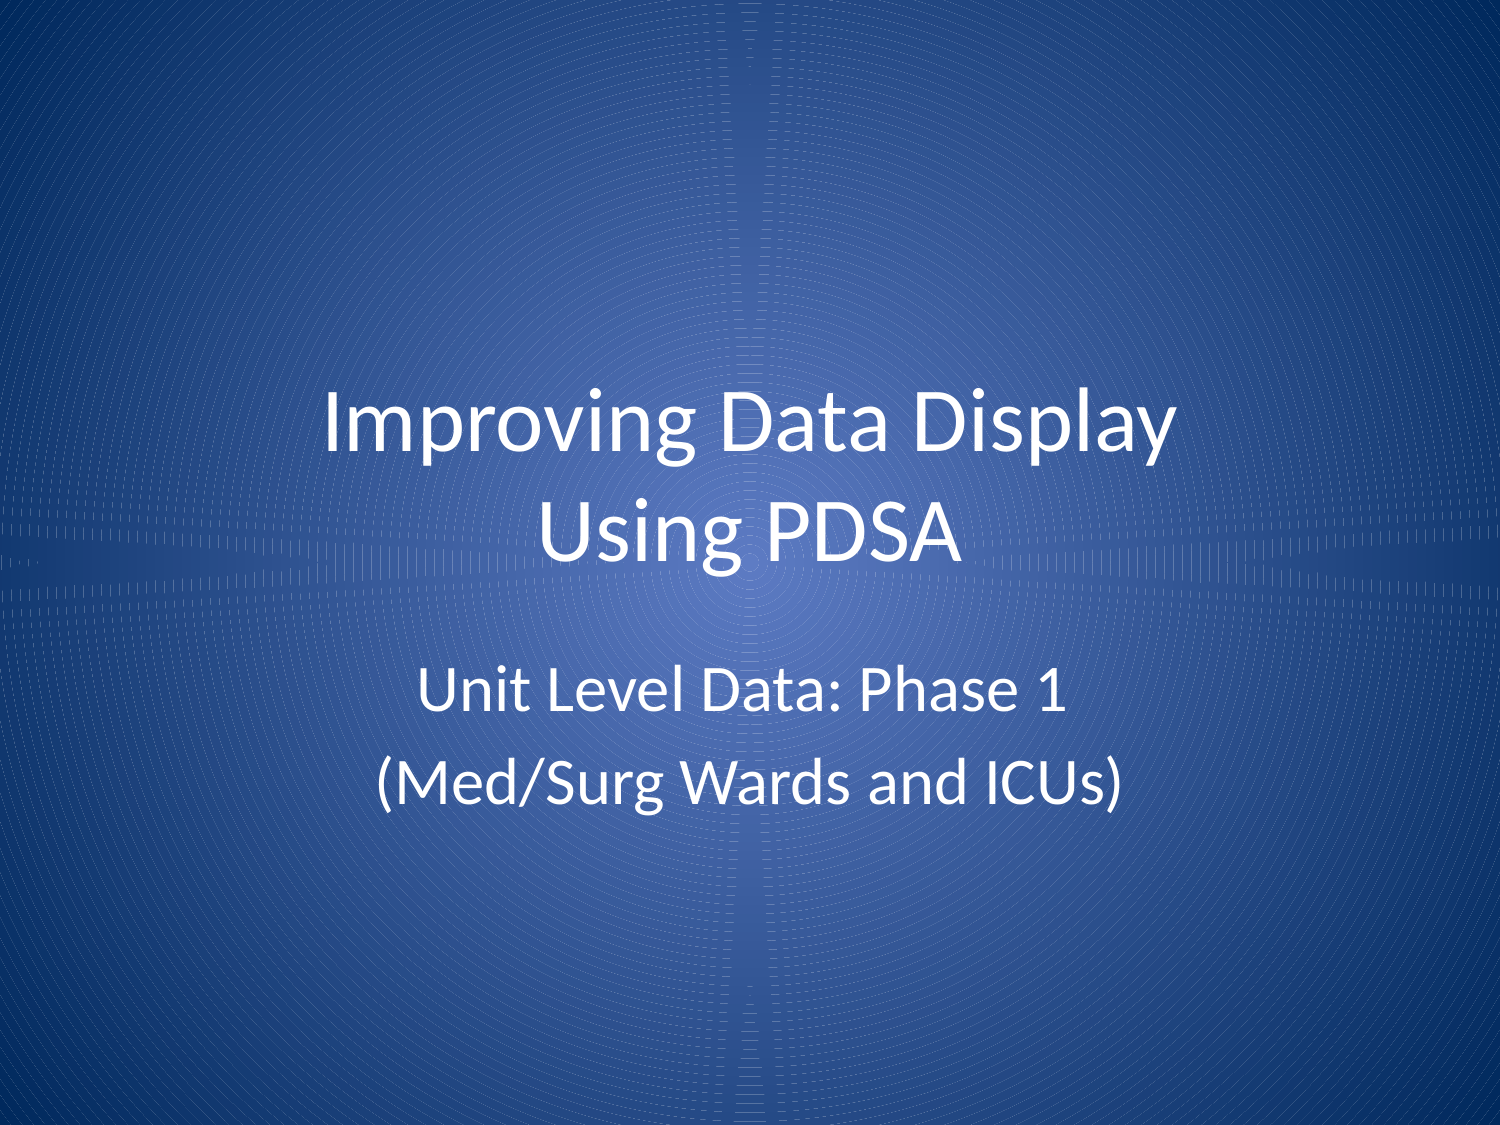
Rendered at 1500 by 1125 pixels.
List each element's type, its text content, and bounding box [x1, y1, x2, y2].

title Improving Data Display Using PDSA [112, 349, 1388, 591]
subtitle Unit Level Data: Phase 1 (Med/Surg Wards and ICUs) [225, 637, 1275, 925]
